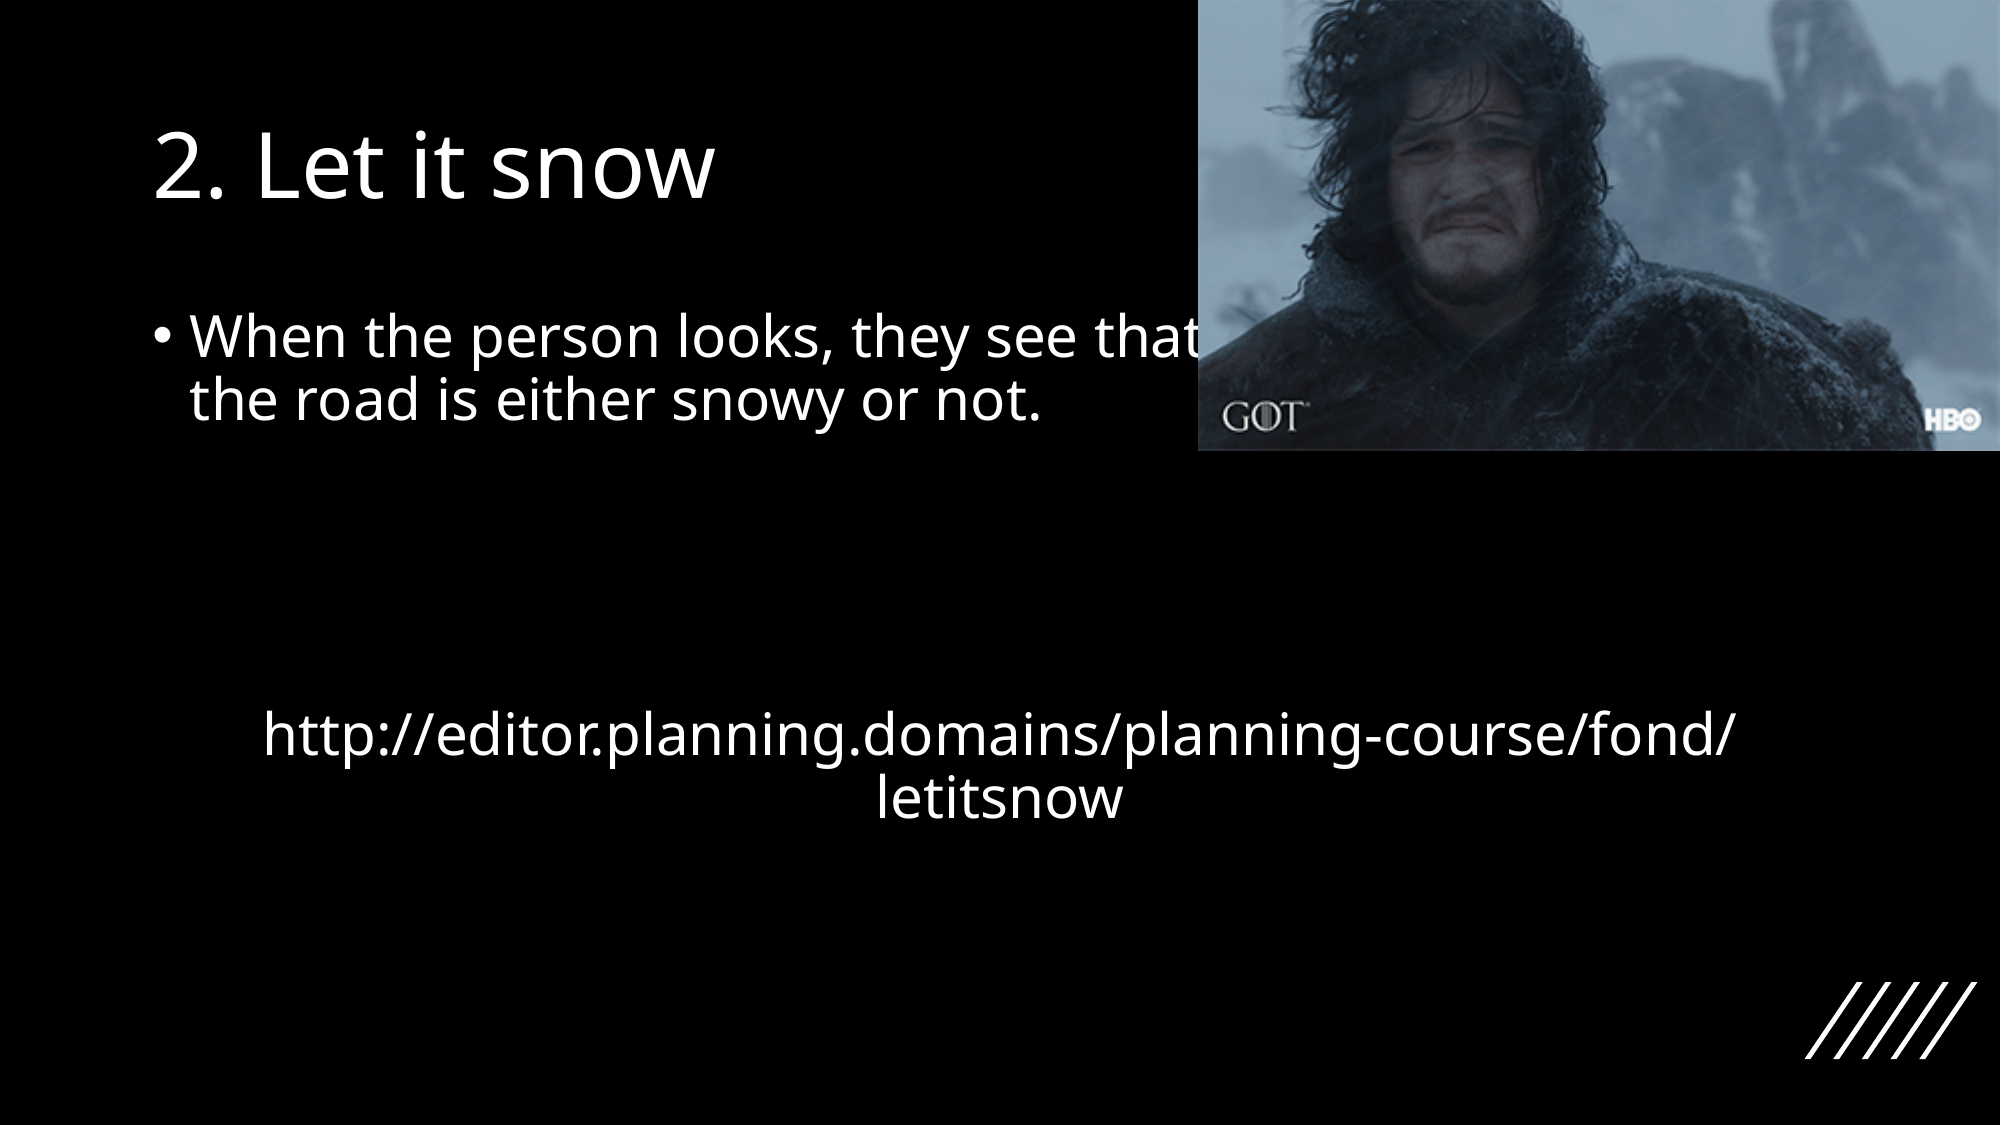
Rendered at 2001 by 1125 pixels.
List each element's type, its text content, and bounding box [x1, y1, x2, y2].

title 2. Let it snow [137, 59, 1198, 278]
picture [1198, 0, 2000, 451]
list When the person looks, they see that the road is either snowy or not. http://editor.planning.domains/planning-course/fond/letitsnow [137, 299, 1863, 1014]
